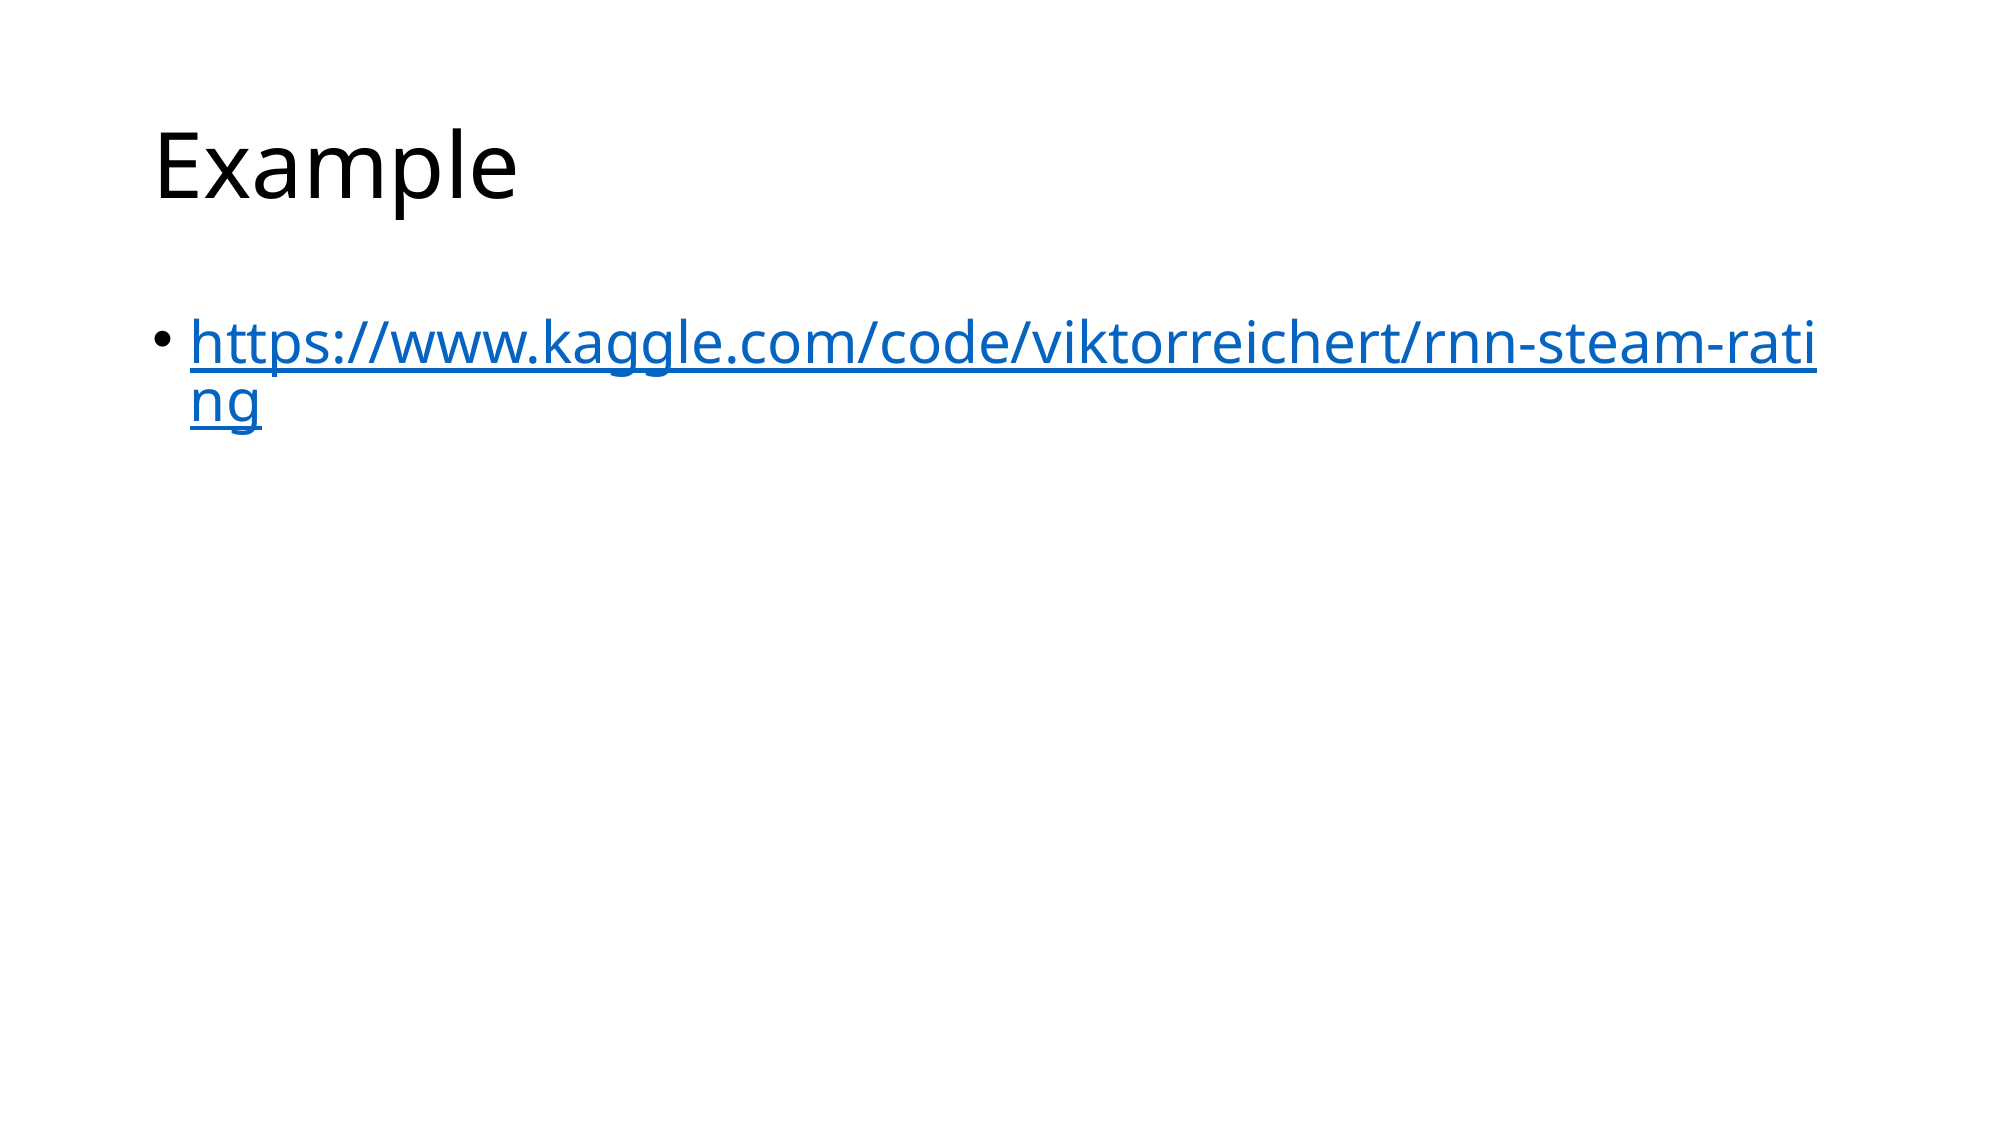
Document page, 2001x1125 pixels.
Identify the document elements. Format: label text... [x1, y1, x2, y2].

list https://www.kaggle.com/code/viktorreichert/rnn-steam-rating [137, 299, 1863, 1014]
title Example [137, 59, 1863, 278]
